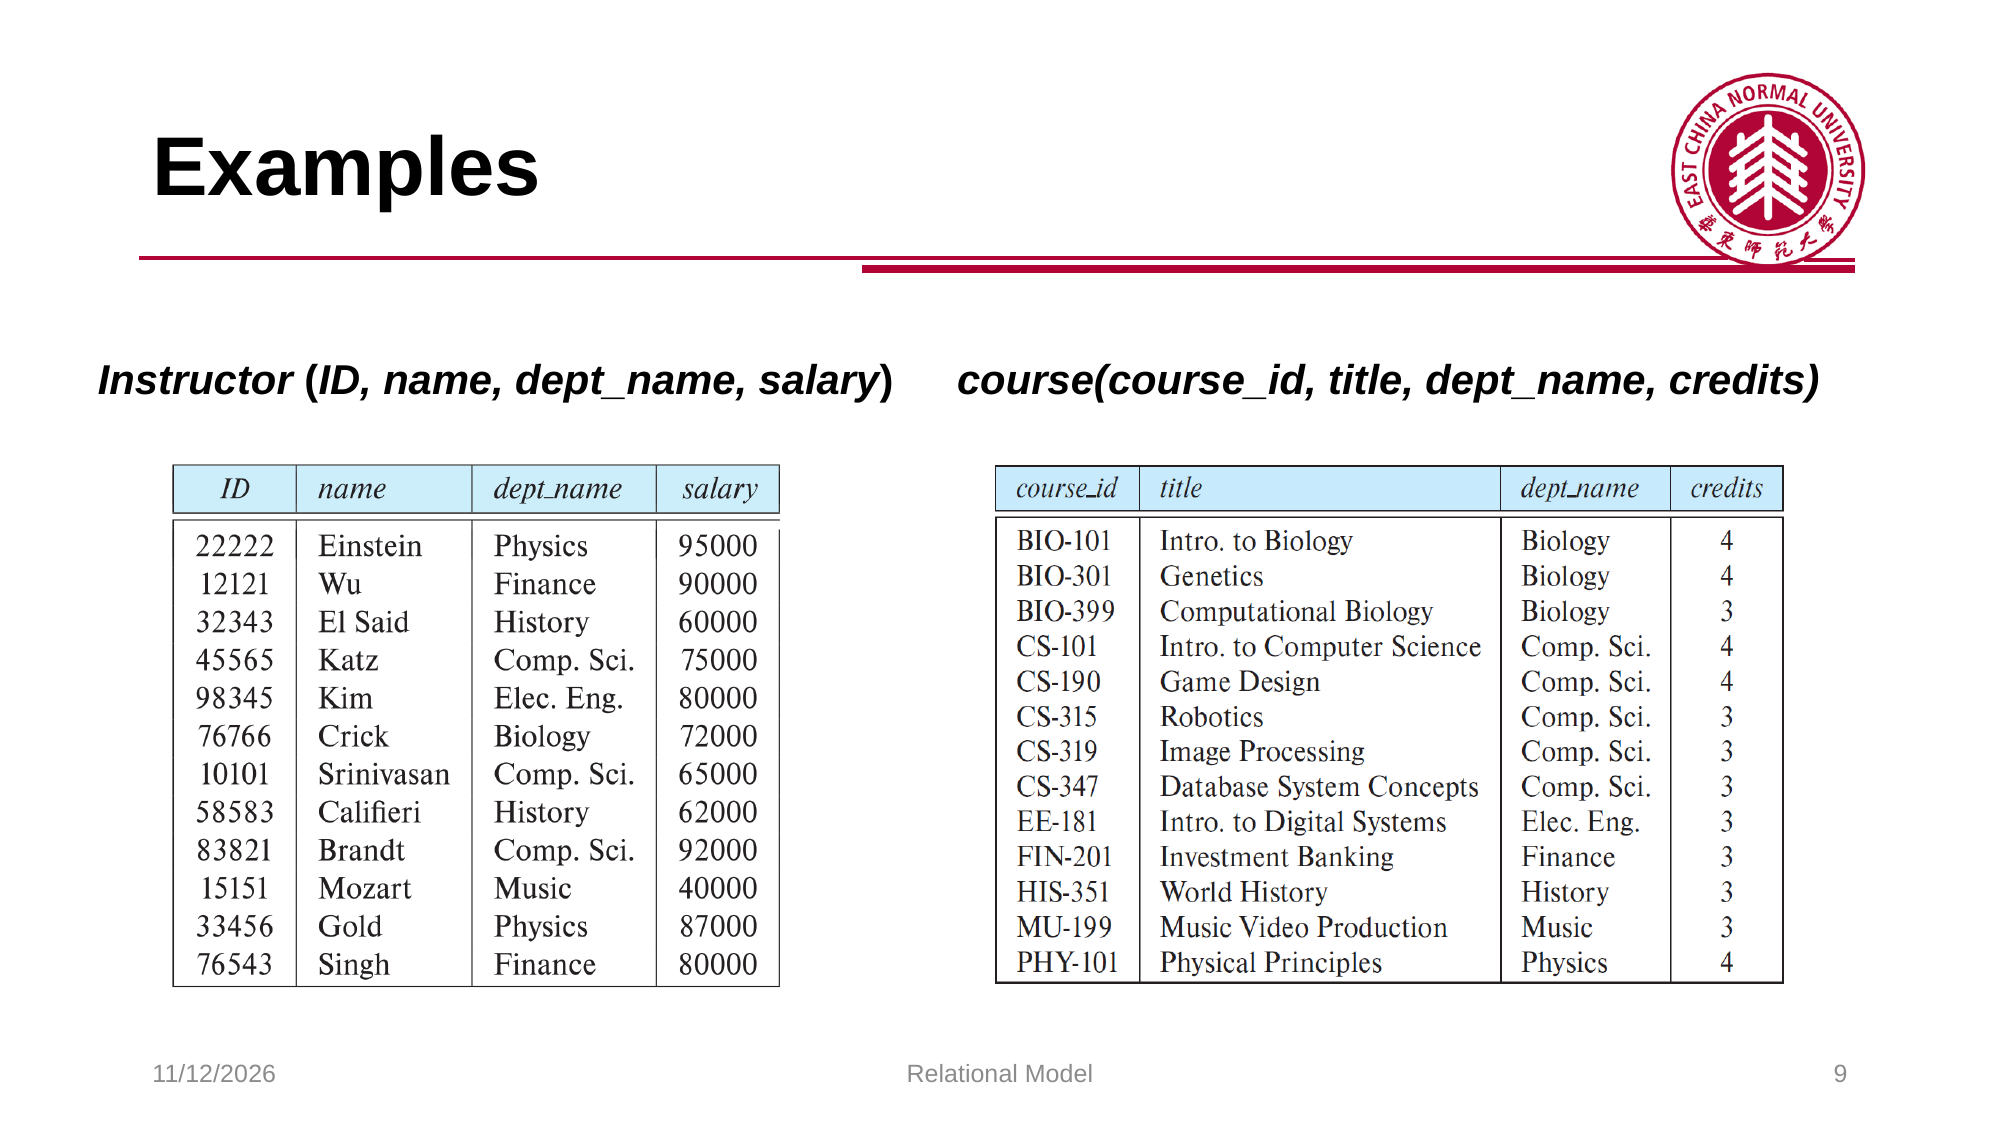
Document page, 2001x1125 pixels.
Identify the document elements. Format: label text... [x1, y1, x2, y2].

slide_number 9 [1412, 1042, 1863, 1103]
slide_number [137, 1042, 588, 1103]
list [124, 447, 824, 1000]
text_box Instructor (ID, name, dept_name, salary) [83, 345, 909, 411]
title Examples [137, 59, 1863, 278]
picture [1658, 60, 1876, 279]
text_box course(course_id, title, dept_name, credits) [942, 345, 1835, 411]
footer Relational Model [662, 1042, 1338, 1103]
picture [990, 459, 1787, 987]
